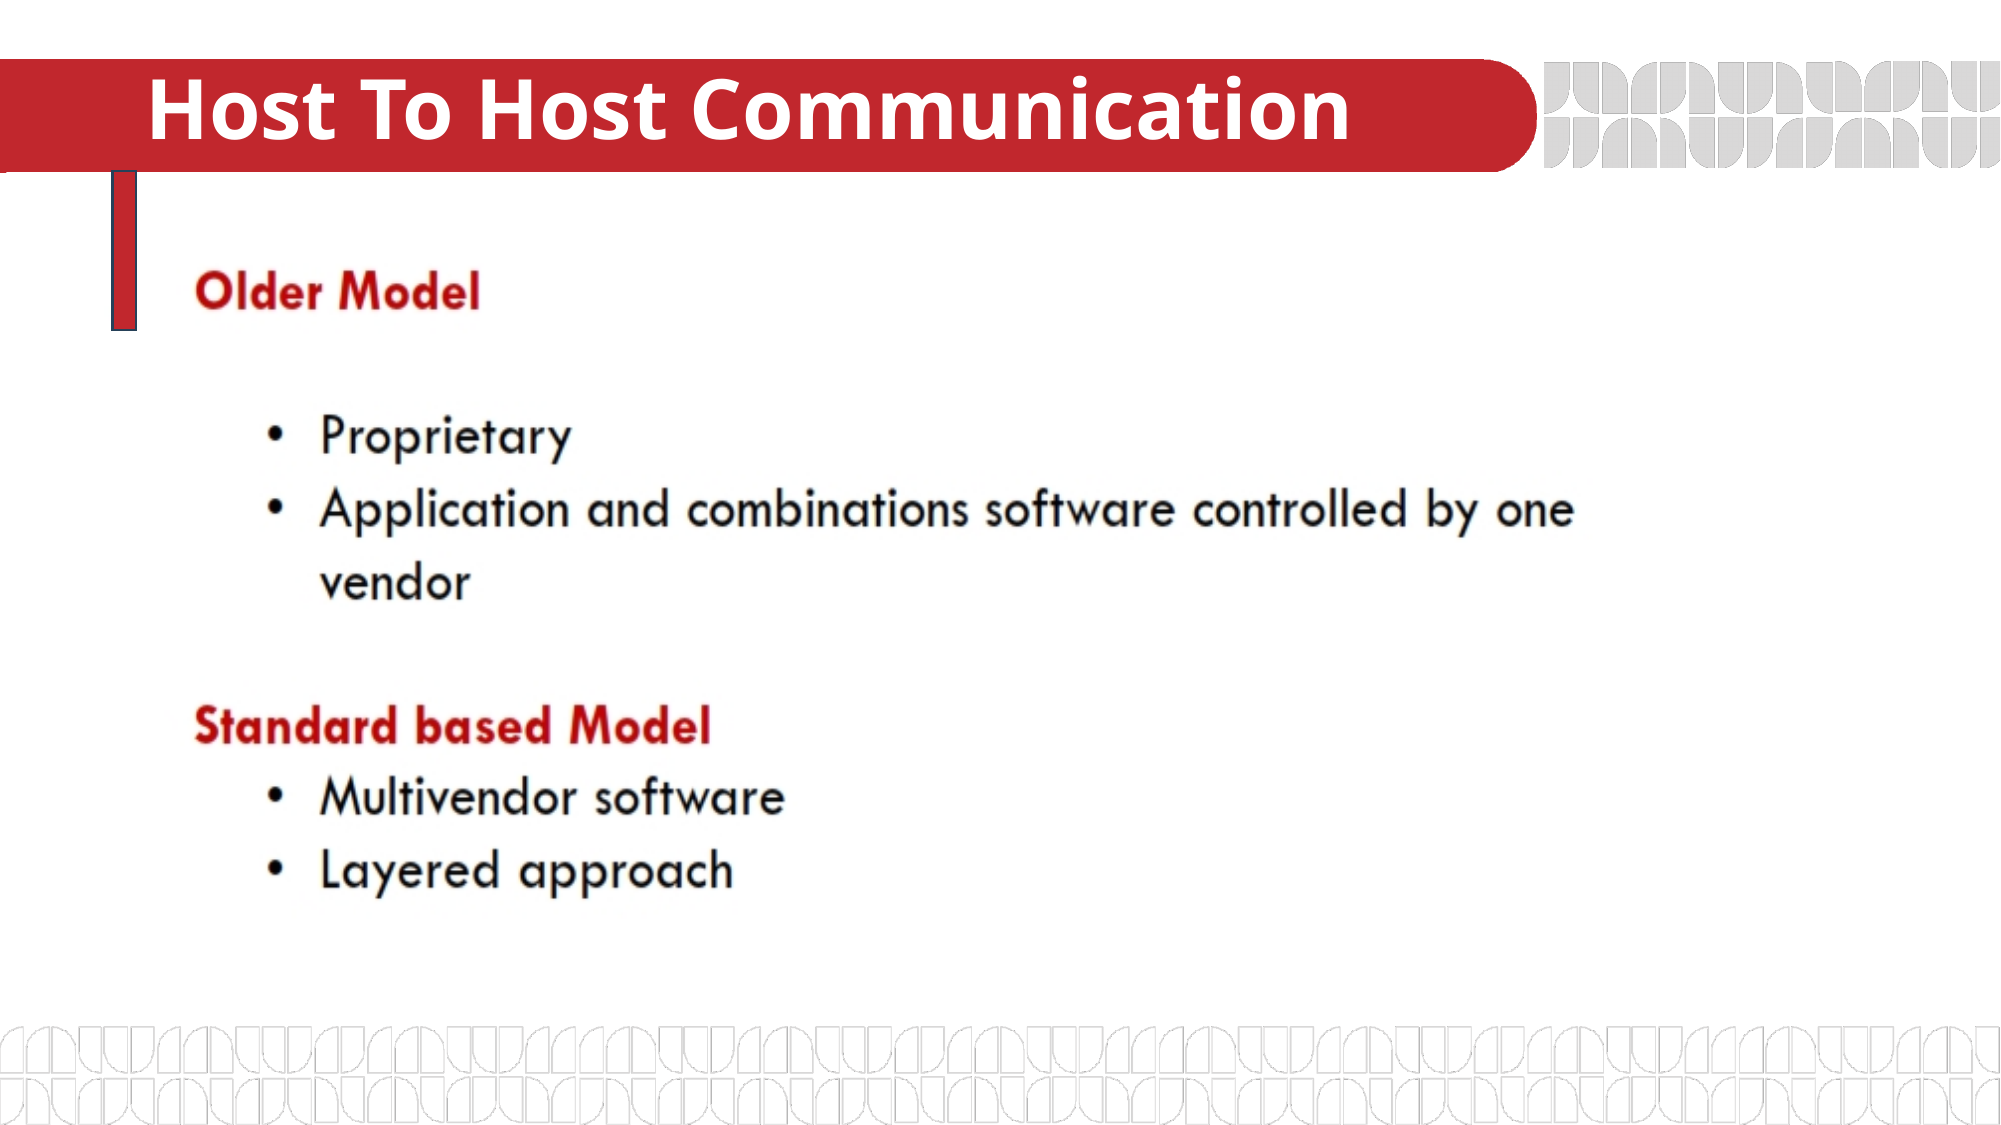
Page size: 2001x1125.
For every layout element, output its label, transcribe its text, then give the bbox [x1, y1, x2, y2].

picture [1542, 59, 2001, 168]
title Host To Host Communication [130, 59, 1507, 170]
picture [0, 1026, 2000, 1125]
picture [0, 59, 1915, 979]
